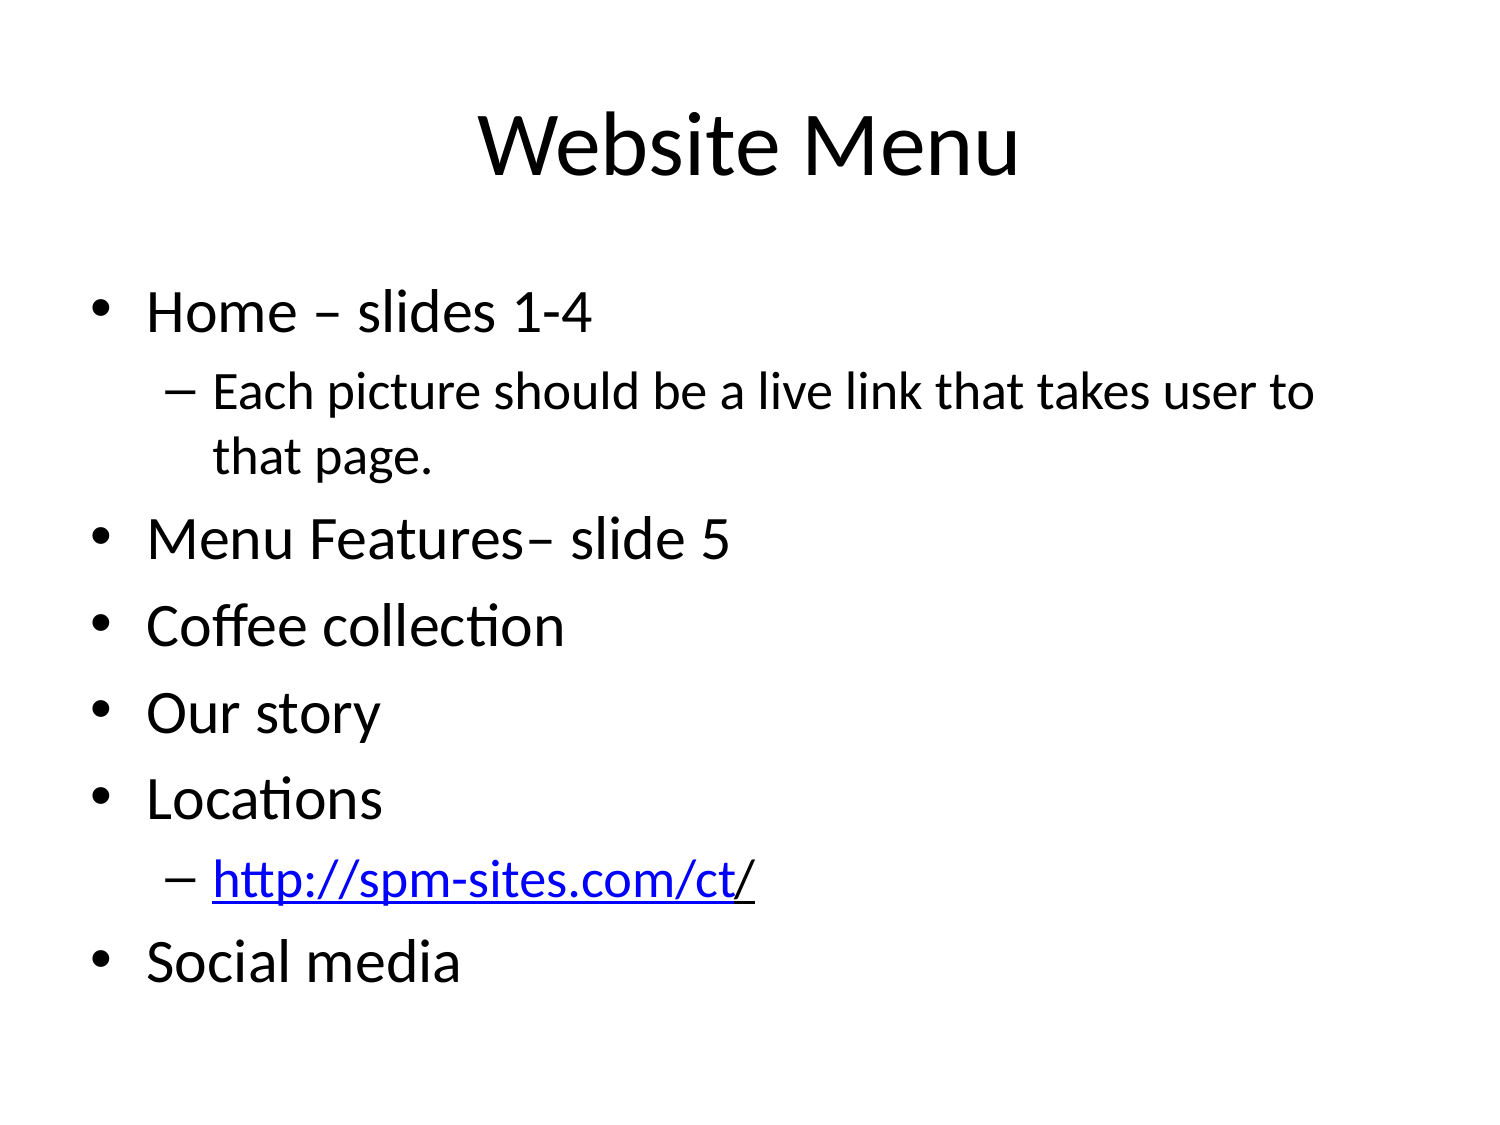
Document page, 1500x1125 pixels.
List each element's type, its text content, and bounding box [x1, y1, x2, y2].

list Home – slides 1-4 Each picture should be a live link that takes user to that page. Menu Features– slide 5 Coffee collection Our story Locations http://spm-sites.com/ct/ Social media [75, 262, 1425, 1005]
title Website Menu [75, 45, 1425, 233]
